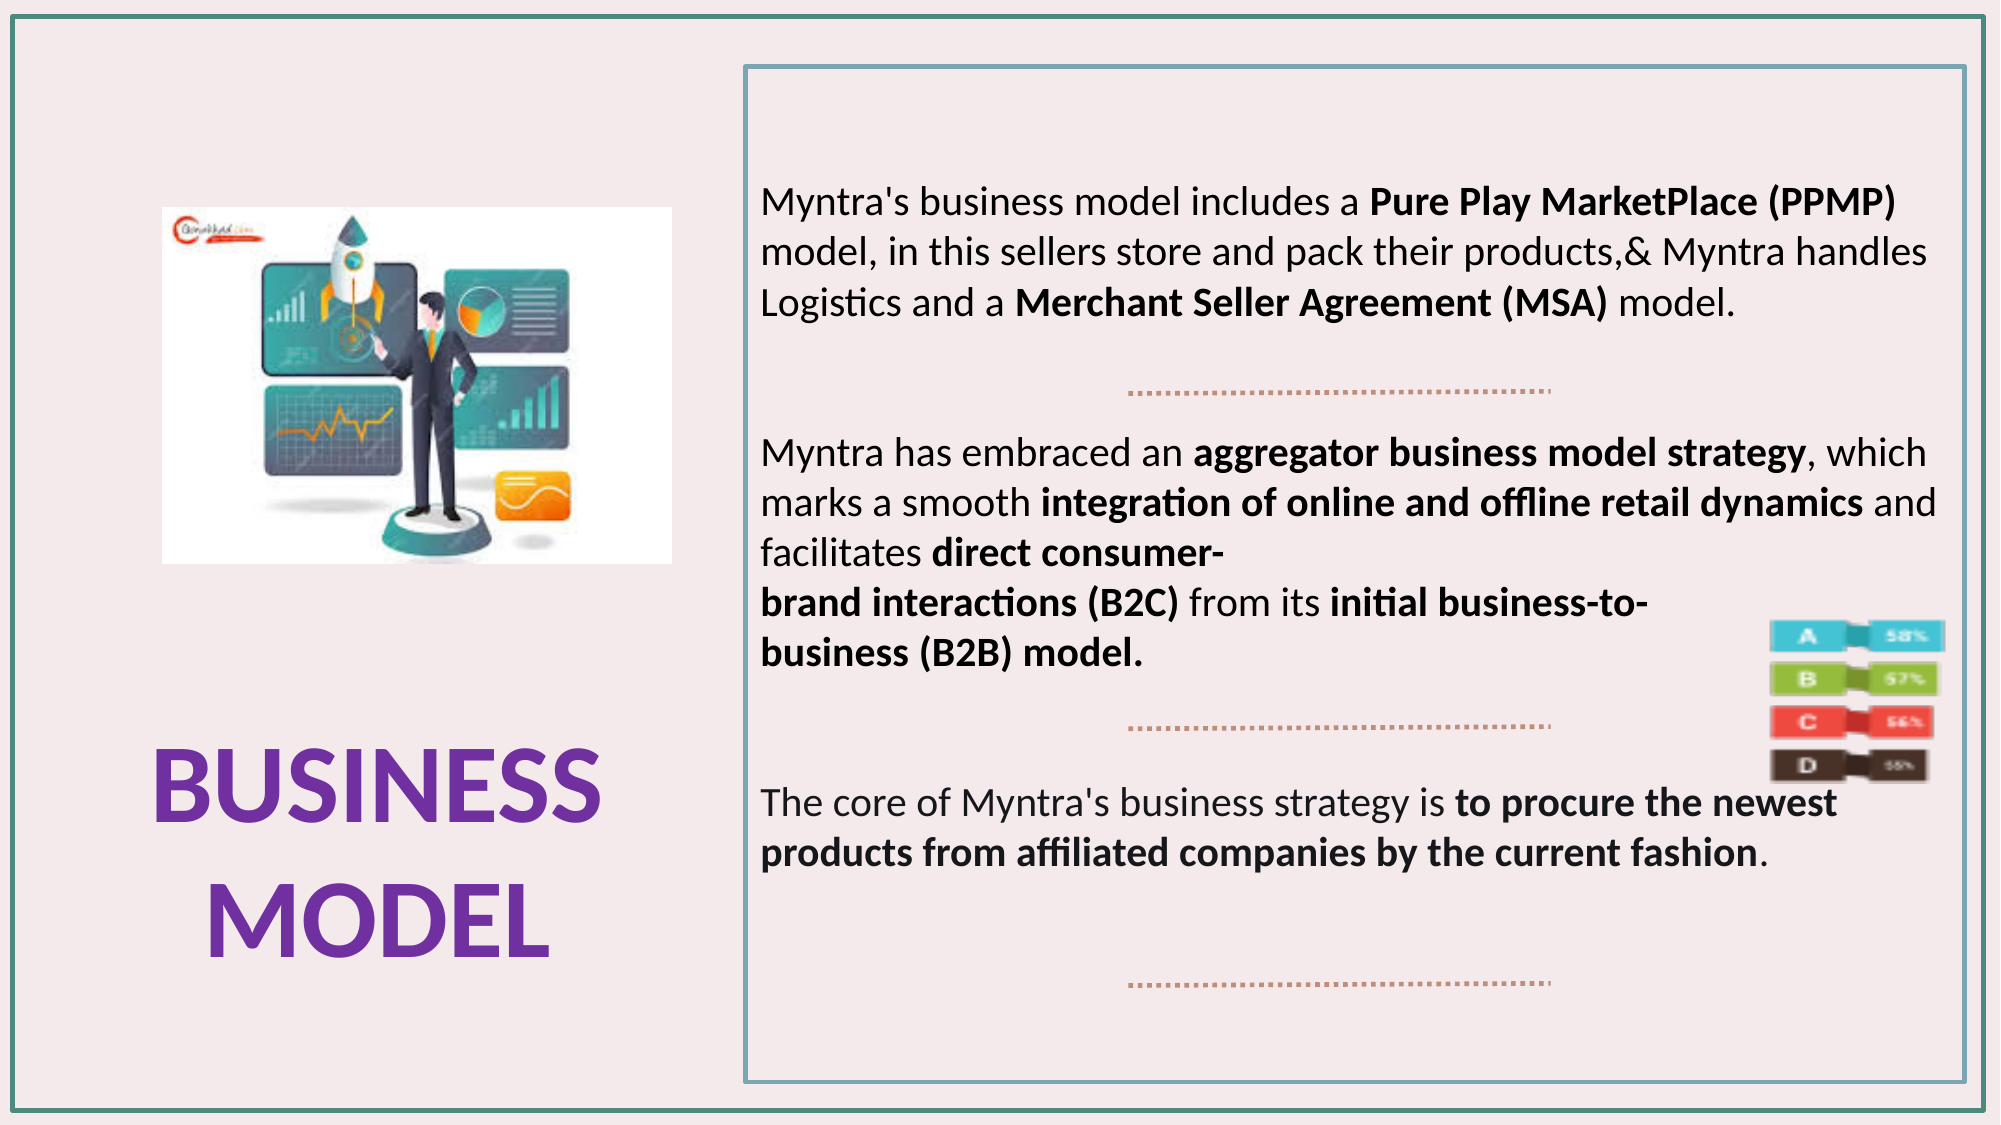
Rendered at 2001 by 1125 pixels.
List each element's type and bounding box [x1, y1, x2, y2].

text_box [0, 0, 2000, 1125]
picture [1738, 619, 1980, 784]
picture [162, 207, 672, 564]
text_box [12, 16, 1984, 1111]
